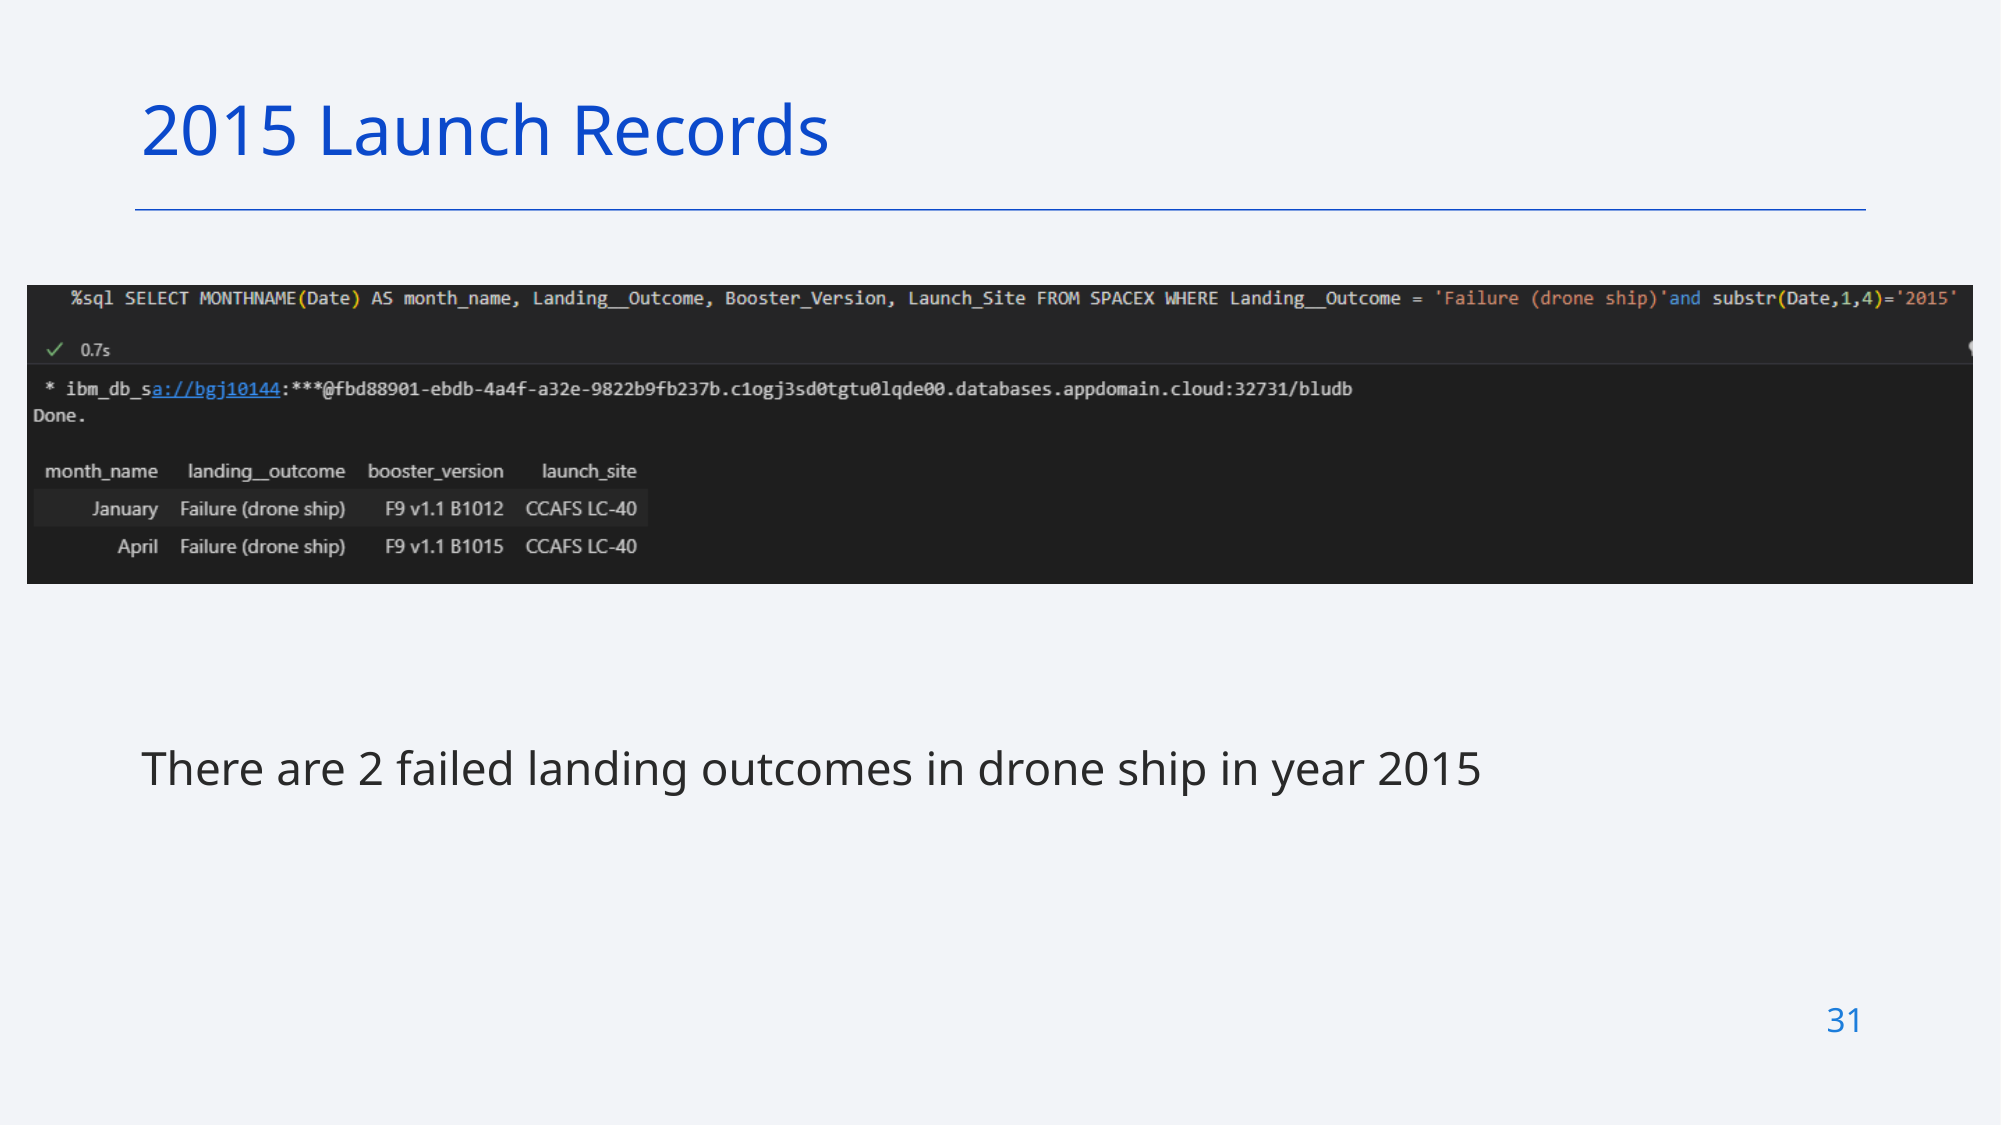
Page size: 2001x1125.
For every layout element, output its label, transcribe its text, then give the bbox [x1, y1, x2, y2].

list There are 2 failed landing outcomes in drone ship in year 2015 [126, 732, 1725, 1014]
slide_number 31 [1429, 988, 1880, 1055]
picture [0, 0, 2001, 1125]
text_box 2015 Launch Records [126, 88, 1852, 179]
